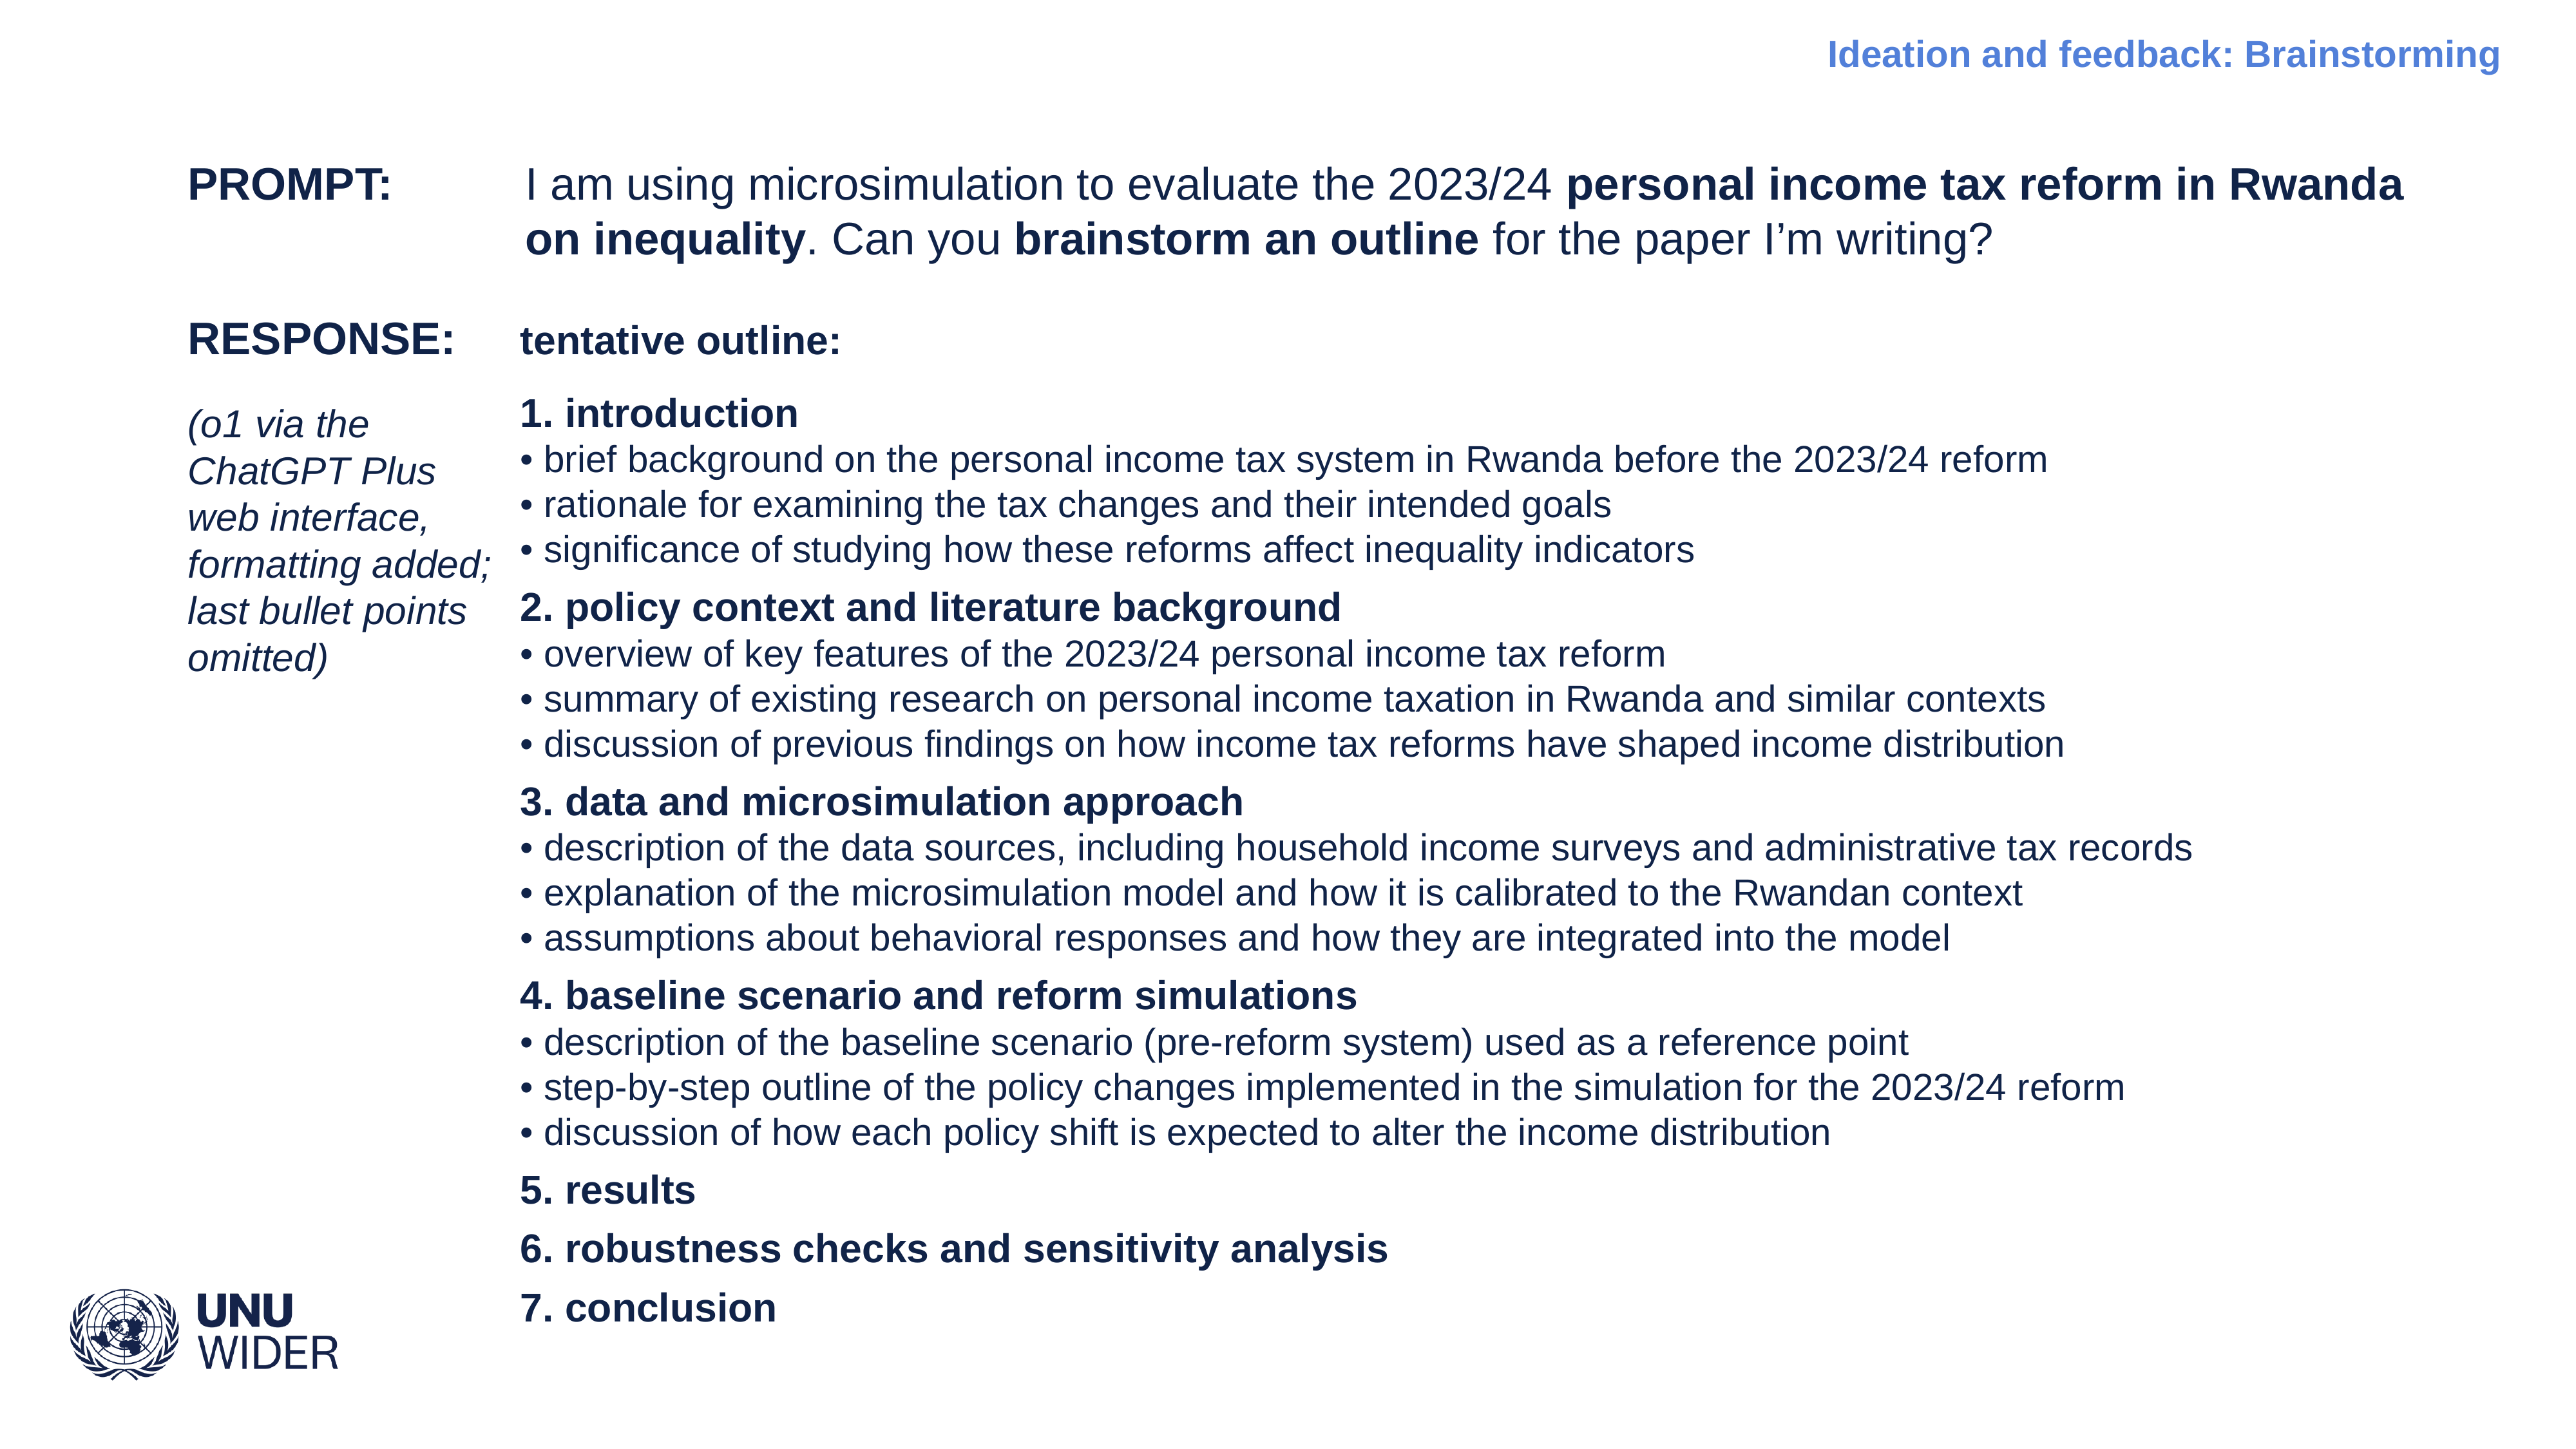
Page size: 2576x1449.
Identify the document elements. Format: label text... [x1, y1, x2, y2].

text_box Ideation and feedback: Brainstorming [509, 25, 2512, 80]
text_box (o1 via the ChatGPT Plus web interface, formatting added; last bullet points omitted) [178, 394, 509, 684]
picture [0, 1220, 408, 1449]
text_box PROMPT: I am using microsimulation to evaluate the 2023/24 personal income tax reform in Rwanda on inequality. Can you brainstorm an outline for the paper I’m writing? RESPONSE: [178, 149, 2472, 369]
text_box tentative outline: 1. introduction • brief background on the personal income tax system in Rwanda before the 2023/24 reform • rationale for examining the tax changes and their intended goals • significance of studying how these reforms affect inequality indicators 2. policy context and literature background • overview of key features of the 2023/24 personal income tax reform • summary of existing research on personal income taxation in Rwanda and similar contexts • discussion of previous findings on how income tax reforms have shaped income distribution 3. data and microsimulation approach • description of the data sources, including household income surveys and administrative tax records • explanation of the microsimulation model and how it is calibrated to the Rwandan context • assumptions about behavioral responses and how they are integrated into the model 4. baseline scenario and reform simulations • description of the baseline scenario (pre-reform system) used as a reference point • step-by-step outline of the policy changes implemented in the simulation for the 2023/24 reform • discussion of how each policy shift is expected to alter the income distribution 5. results 6. robustness checks and sensitivity analysis 7. conclusion [509, 309, 2472, 1383]
